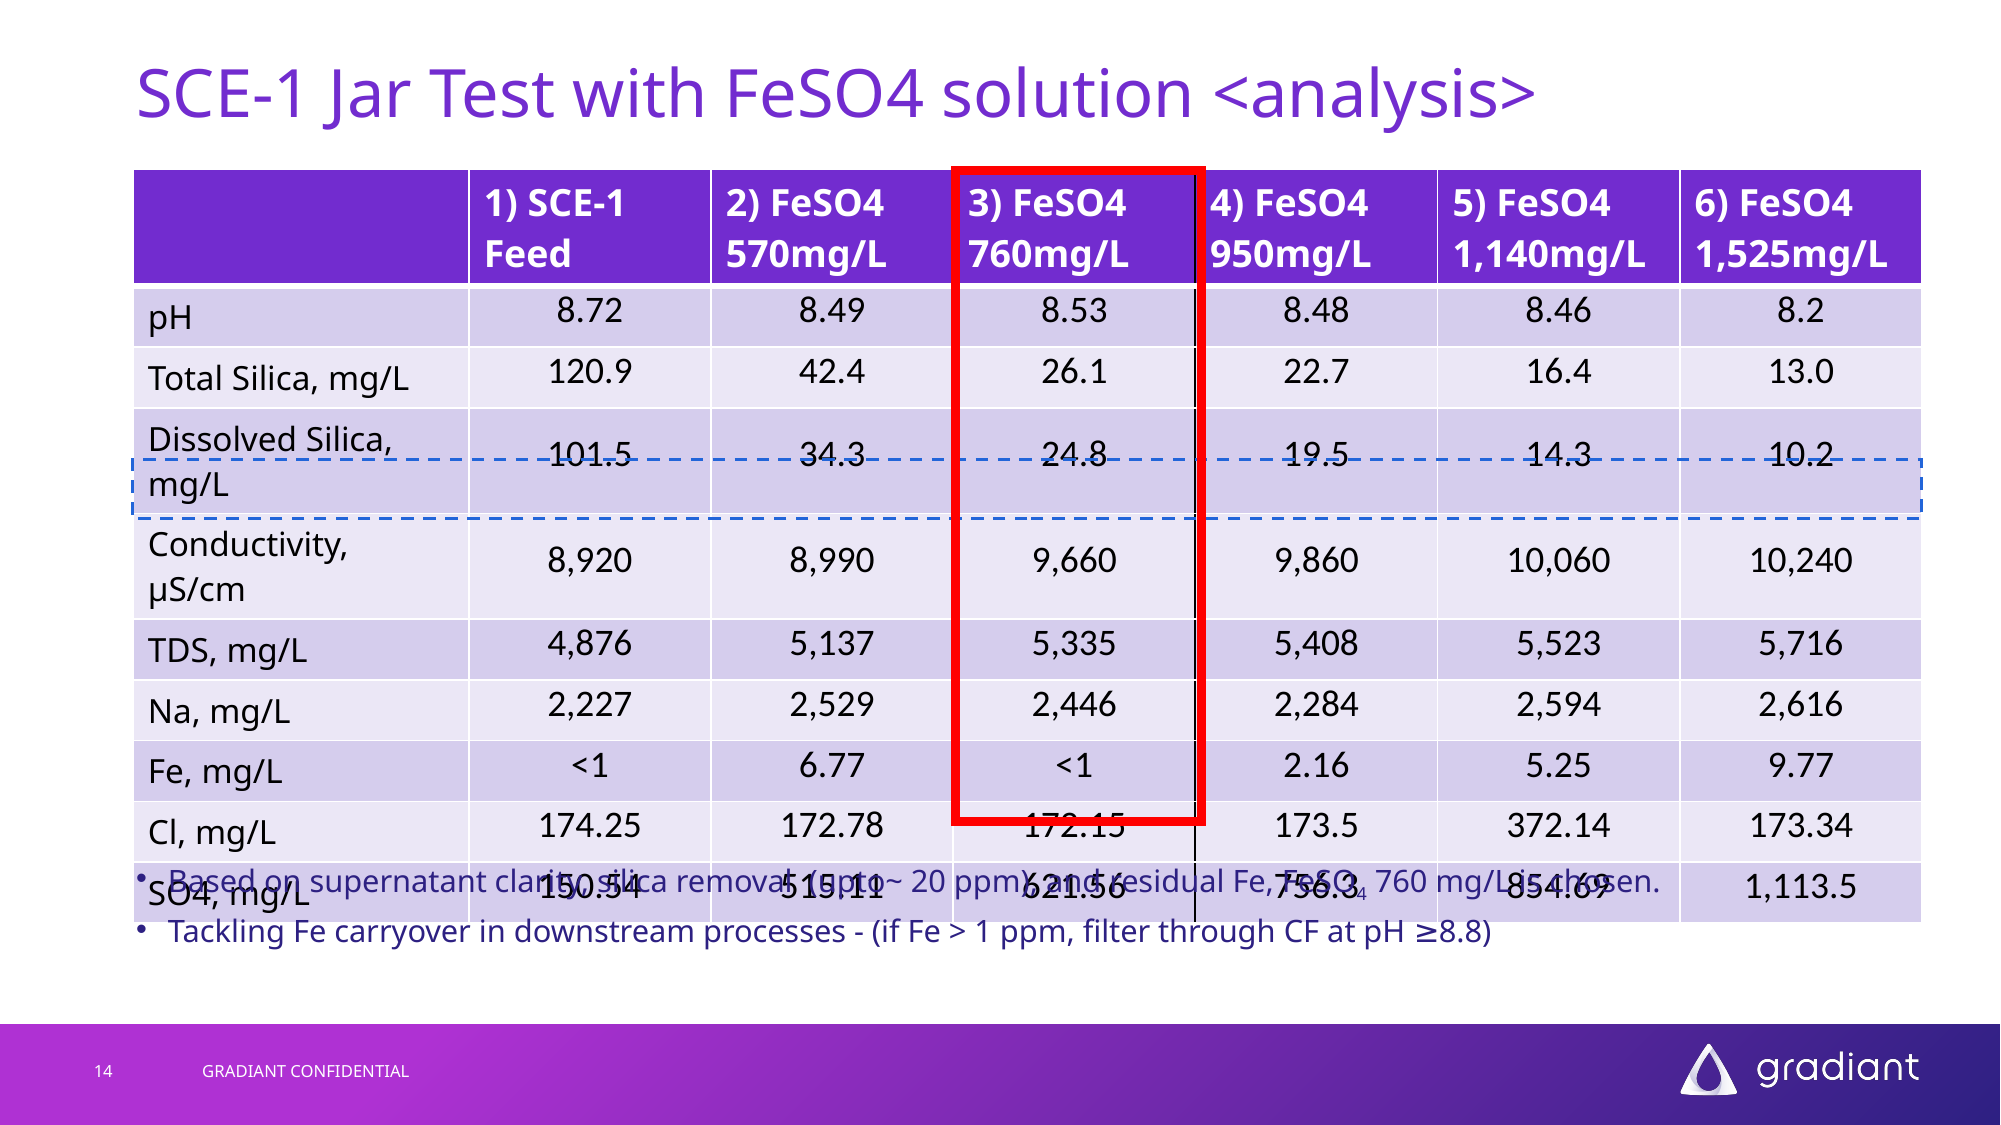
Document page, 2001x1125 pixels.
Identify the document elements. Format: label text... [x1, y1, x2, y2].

table_cell 2,529 [712, 681, 952, 740]
table_cell Na, mg/L [134, 681, 468, 740]
table_cell 5.25 [1438, 741, 1679, 801]
table_cell 8.48 [1202, 289, 1437, 346]
table_cell 5,716 [1681, 620, 1921, 679]
table_cell 22.7 [1202, 348, 1437, 407]
table_cell 173.5 [1196, 802, 1437, 852]
table_cell 8.72 [470, 289, 710, 346]
table_cell 34.3 [712, 409, 952, 459]
table_cell 8,990 [712, 519, 952, 618]
table_cell 174.25 [470, 802, 710, 852]
table_cell 6.77 [712, 741, 952, 801]
table_header 5) FeSO4 1,140mg/L [1438, 170, 1679, 283]
table_header 2) FeSO4 570mg/L [712, 170, 952, 283]
table_cell 4,876 [470, 620, 710, 679]
table_header 6) FeSO4 1,525mg/L [1681, 170, 1921, 283]
table_cell 9.77 [1681, 741, 1921, 801]
table_cell 19.5 [1202, 409, 1437, 459]
table_header 1) SCE-1 Feed [470, 170, 710, 283]
table_cell 5,523 [1438, 620, 1679, 679]
table_cell 13.0 [1681, 348, 1921, 407]
table_cell 9,860 [1202, 519, 1437, 618]
table_cell 42.4 [712, 348, 952, 407]
table_cell 172.15 [954, 823, 1194, 852]
table_cell 10,240 [1681, 519, 1921, 618]
table_cell 172.78 [712, 802, 952, 852]
table_cell 2,616 [1681, 681, 1921, 740]
table_cell 2,594 [1438, 681, 1679, 740]
table_cell 5,408 [1202, 620, 1437, 679]
table_cell 2,227 [470, 681, 710, 740]
table_cell TDS, mg/L [134, 620, 468, 679]
text_box [1202, 458, 1923, 520]
text_box Based on supernatant clarity, silica removal (upto~ 20 ppm), and residual Fe, FeSO4 760 mg/L is chosen. Tackling Fe carryover in downstream processes - (if Fe > 1 ppm, filter through CF at pH ≥8.8) [121, 852, 1935, 958]
table_cell 5,137 [712, 620, 952, 679]
table_cell 16.4 [1438, 348, 1679, 407]
table_cell 10.2 [1681, 409, 1921, 459]
text_box [954, 170, 1202, 823]
picture [1680, 1043, 1919, 1096]
footer GRADIANT CONFIDENTIAL [187, 1042, 862, 1103]
table_cell 10,060 [1438, 519, 1679, 618]
table_cell 14.3 [1438, 409, 1679, 459]
table_header [134, 170, 468, 283]
slide_number 14 [78, 1042, 187, 1103]
table_cell Conductivity, μS/cm [134, 519, 468, 618]
table_cell 8,920 [470, 519, 710, 618]
table_cell 8.49 [712, 289, 952, 346]
table_cell Cl, mg/L [134, 802, 468, 852]
table_cell 2.16 [1202, 741, 1437, 801]
table_cell <1 [470, 741, 710, 801]
table_cell 8.46 [1438, 289, 1679, 346]
table_cell 372.14 [1438, 802, 1679, 852]
table_cell 173.34 [1681, 802, 1921, 852]
table_cell Total Silica, mg/L [134, 348, 468, 407]
table_cell 8.2 [1681, 289, 1921, 346]
title SCE-1 Jar Test with FeSO4 solution <analysis> [121, 0, 1911, 205]
table_cell 2,284 [1202, 681, 1437, 740]
table_cell pH [134, 289, 468, 346]
table_header 4) FeSO4 950mg/L [1202, 170, 1437, 283]
text_box [132, 458, 954, 520]
table_cell 101.5 [470, 409, 710, 459]
table_cell Dissolved Silica, mg/L [134, 409, 468, 459]
table_cell 120.9 [470, 348, 710, 407]
table_cell Fe, mg/L [134, 741, 468, 801]
